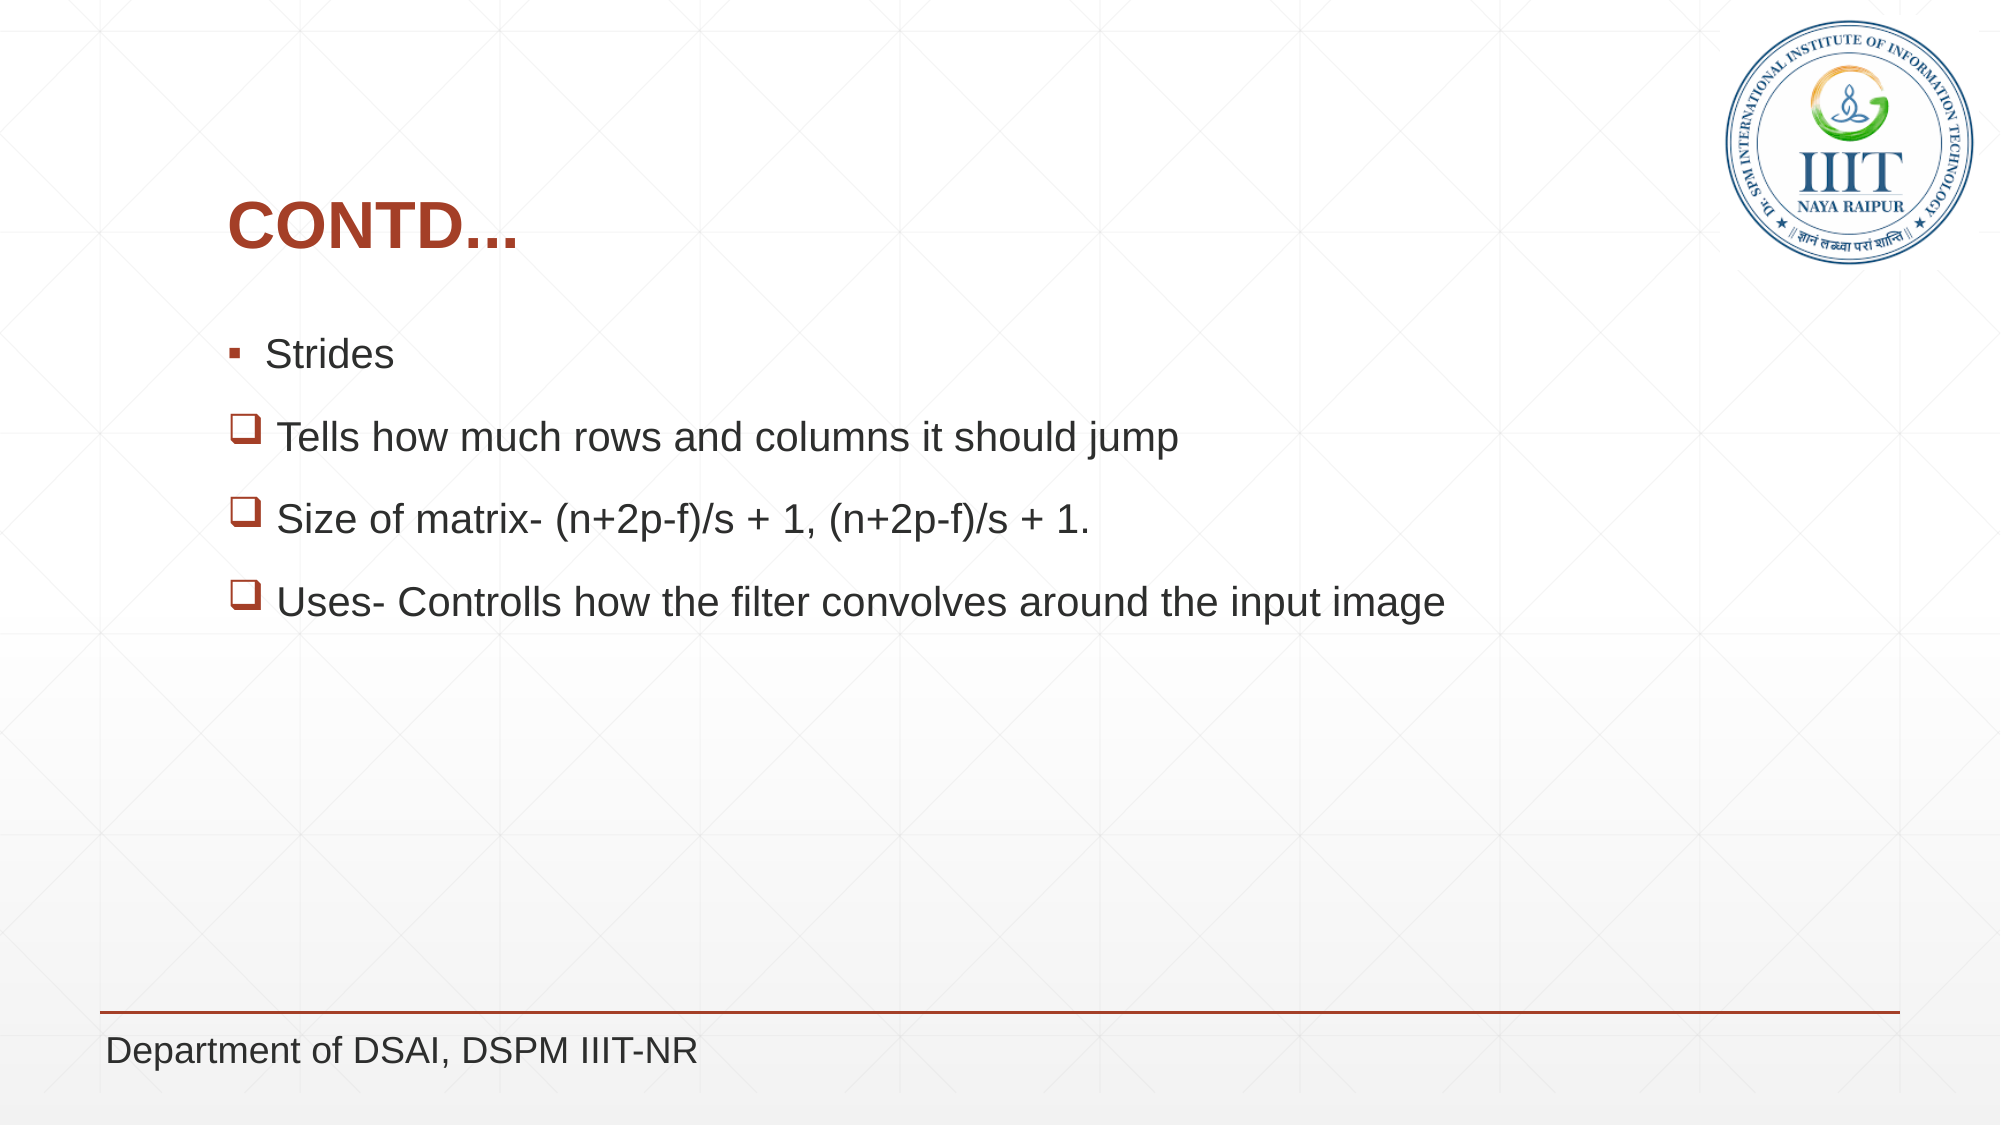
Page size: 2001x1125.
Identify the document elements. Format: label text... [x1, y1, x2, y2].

picture [1720, 15, 1979, 270]
title CONTD... [212, 82, 1788, 271]
text_box Department of DSAI, DSPM IIIT-NR [90, 1018, 1488, 1079]
list Strides Tells how much rows and columns it should jump Size of matrix- (n+2p-f)/s + 1, (n+2p-f)/s + 1. Uses- Controlls how the filter convolves around the input image [212, 324, 1788, 950]
